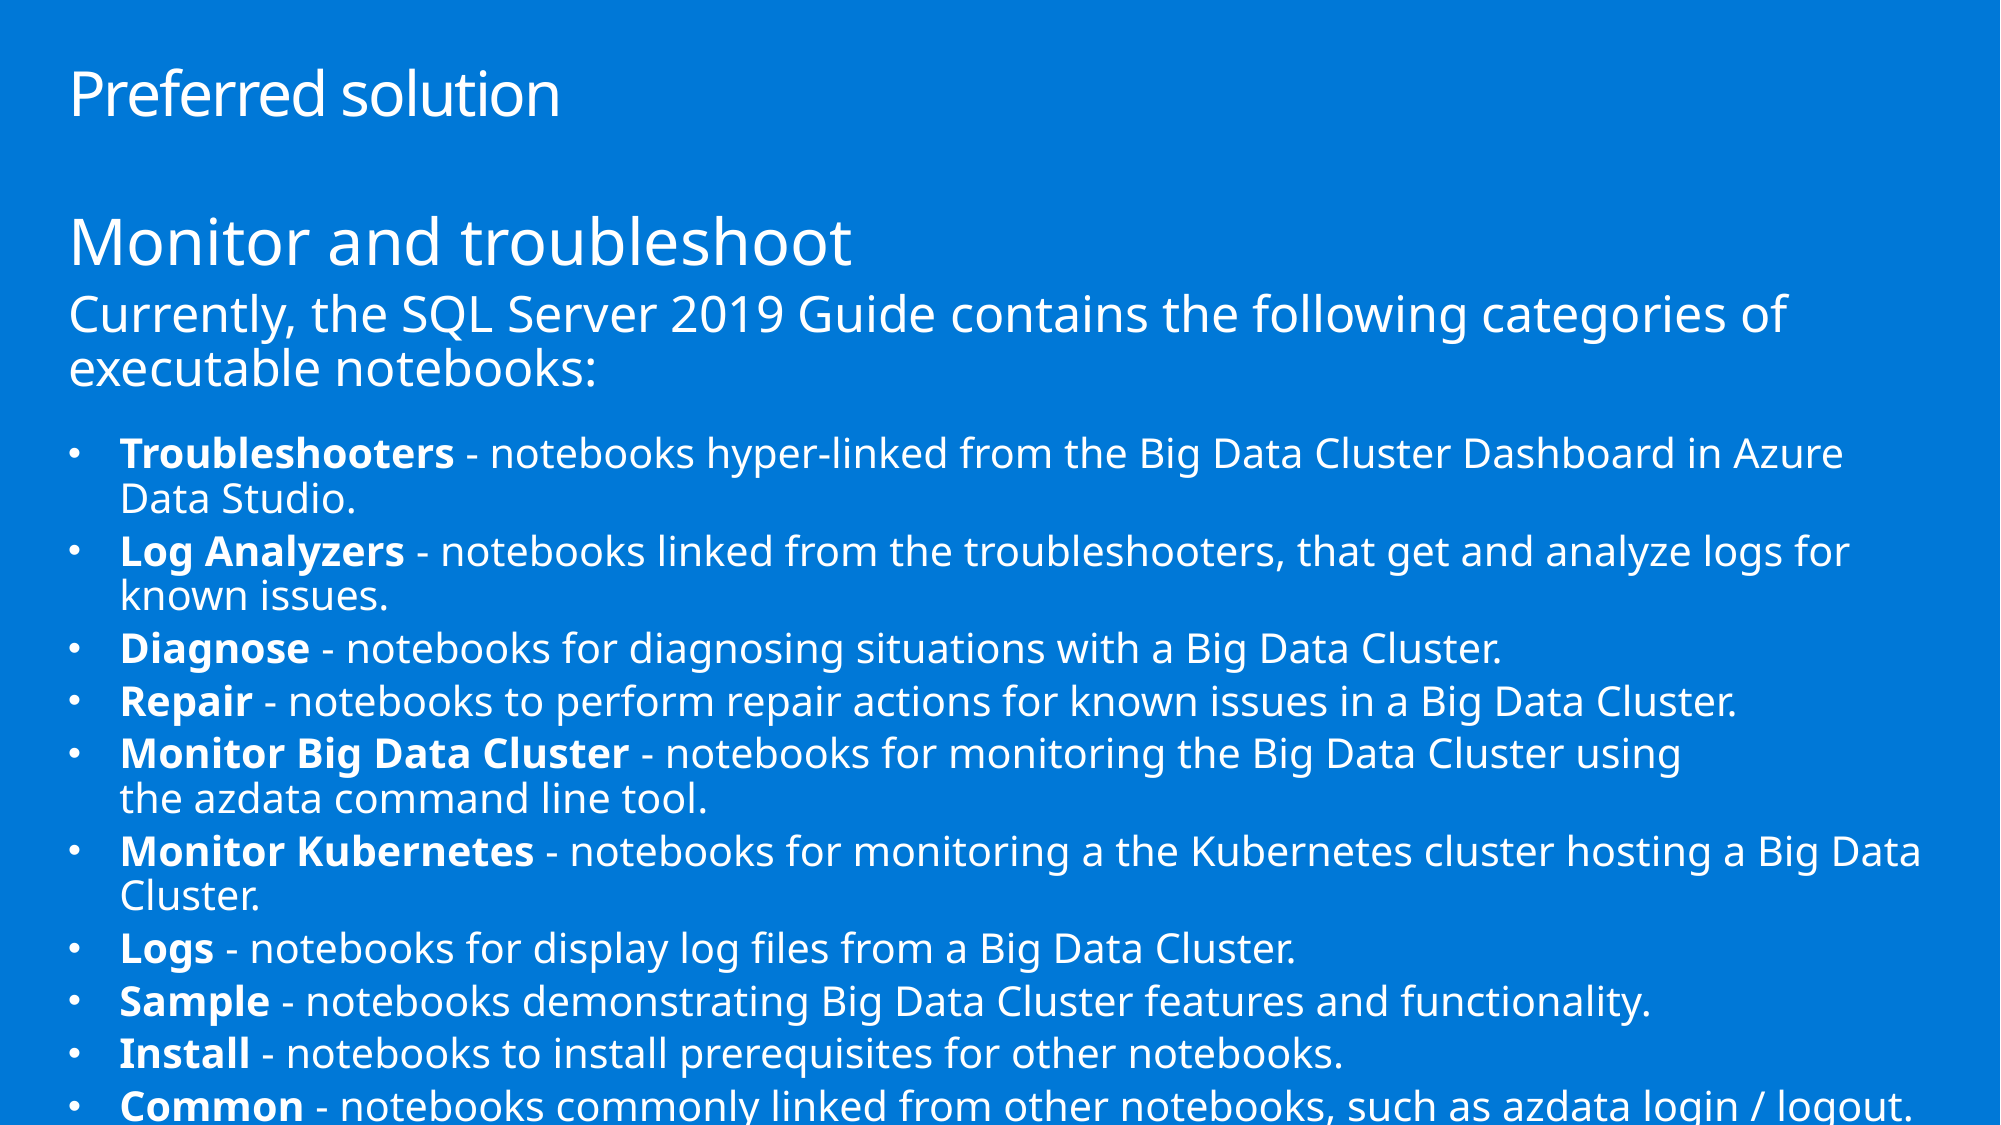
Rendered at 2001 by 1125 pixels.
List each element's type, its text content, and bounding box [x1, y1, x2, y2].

title Preferred solution [44, 47, 1957, 195]
list Monitor and troubleshoot Currently, the SQL Server 2019 Guide contains the following categories of executable notebooks: Troubleshooters - notebooks hyper-linked from the Big Data Cluster Dashboard in Azure Data Studio. Log Analyzers - notebooks linked from the troubleshooters, that get and analyze logs for known issues. Diagnose - notebooks for diagnosing situations with a Big Data Cluster. Repair - notebooks to perform repair actions for known issues in a Big Data Cluster. Monitor Big Data Cluster - notebooks for monitoring the Big Data Cluster using the azdata command line tool. Monitor Kubernetes - notebooks for monitoring a the Kubernetes cluster hosting a Big Data Cluster. Logs - notebooks for display log files from a Big Data Cluster. Sample - notebooks demonstrating Big Data Cluster features and functionality. Install - notebooks to install prerequisites for other notebooks. Common - notebooks commonly linked from other notebooks, such as azdata login / logout. [44, 195, 1957, 1125]
